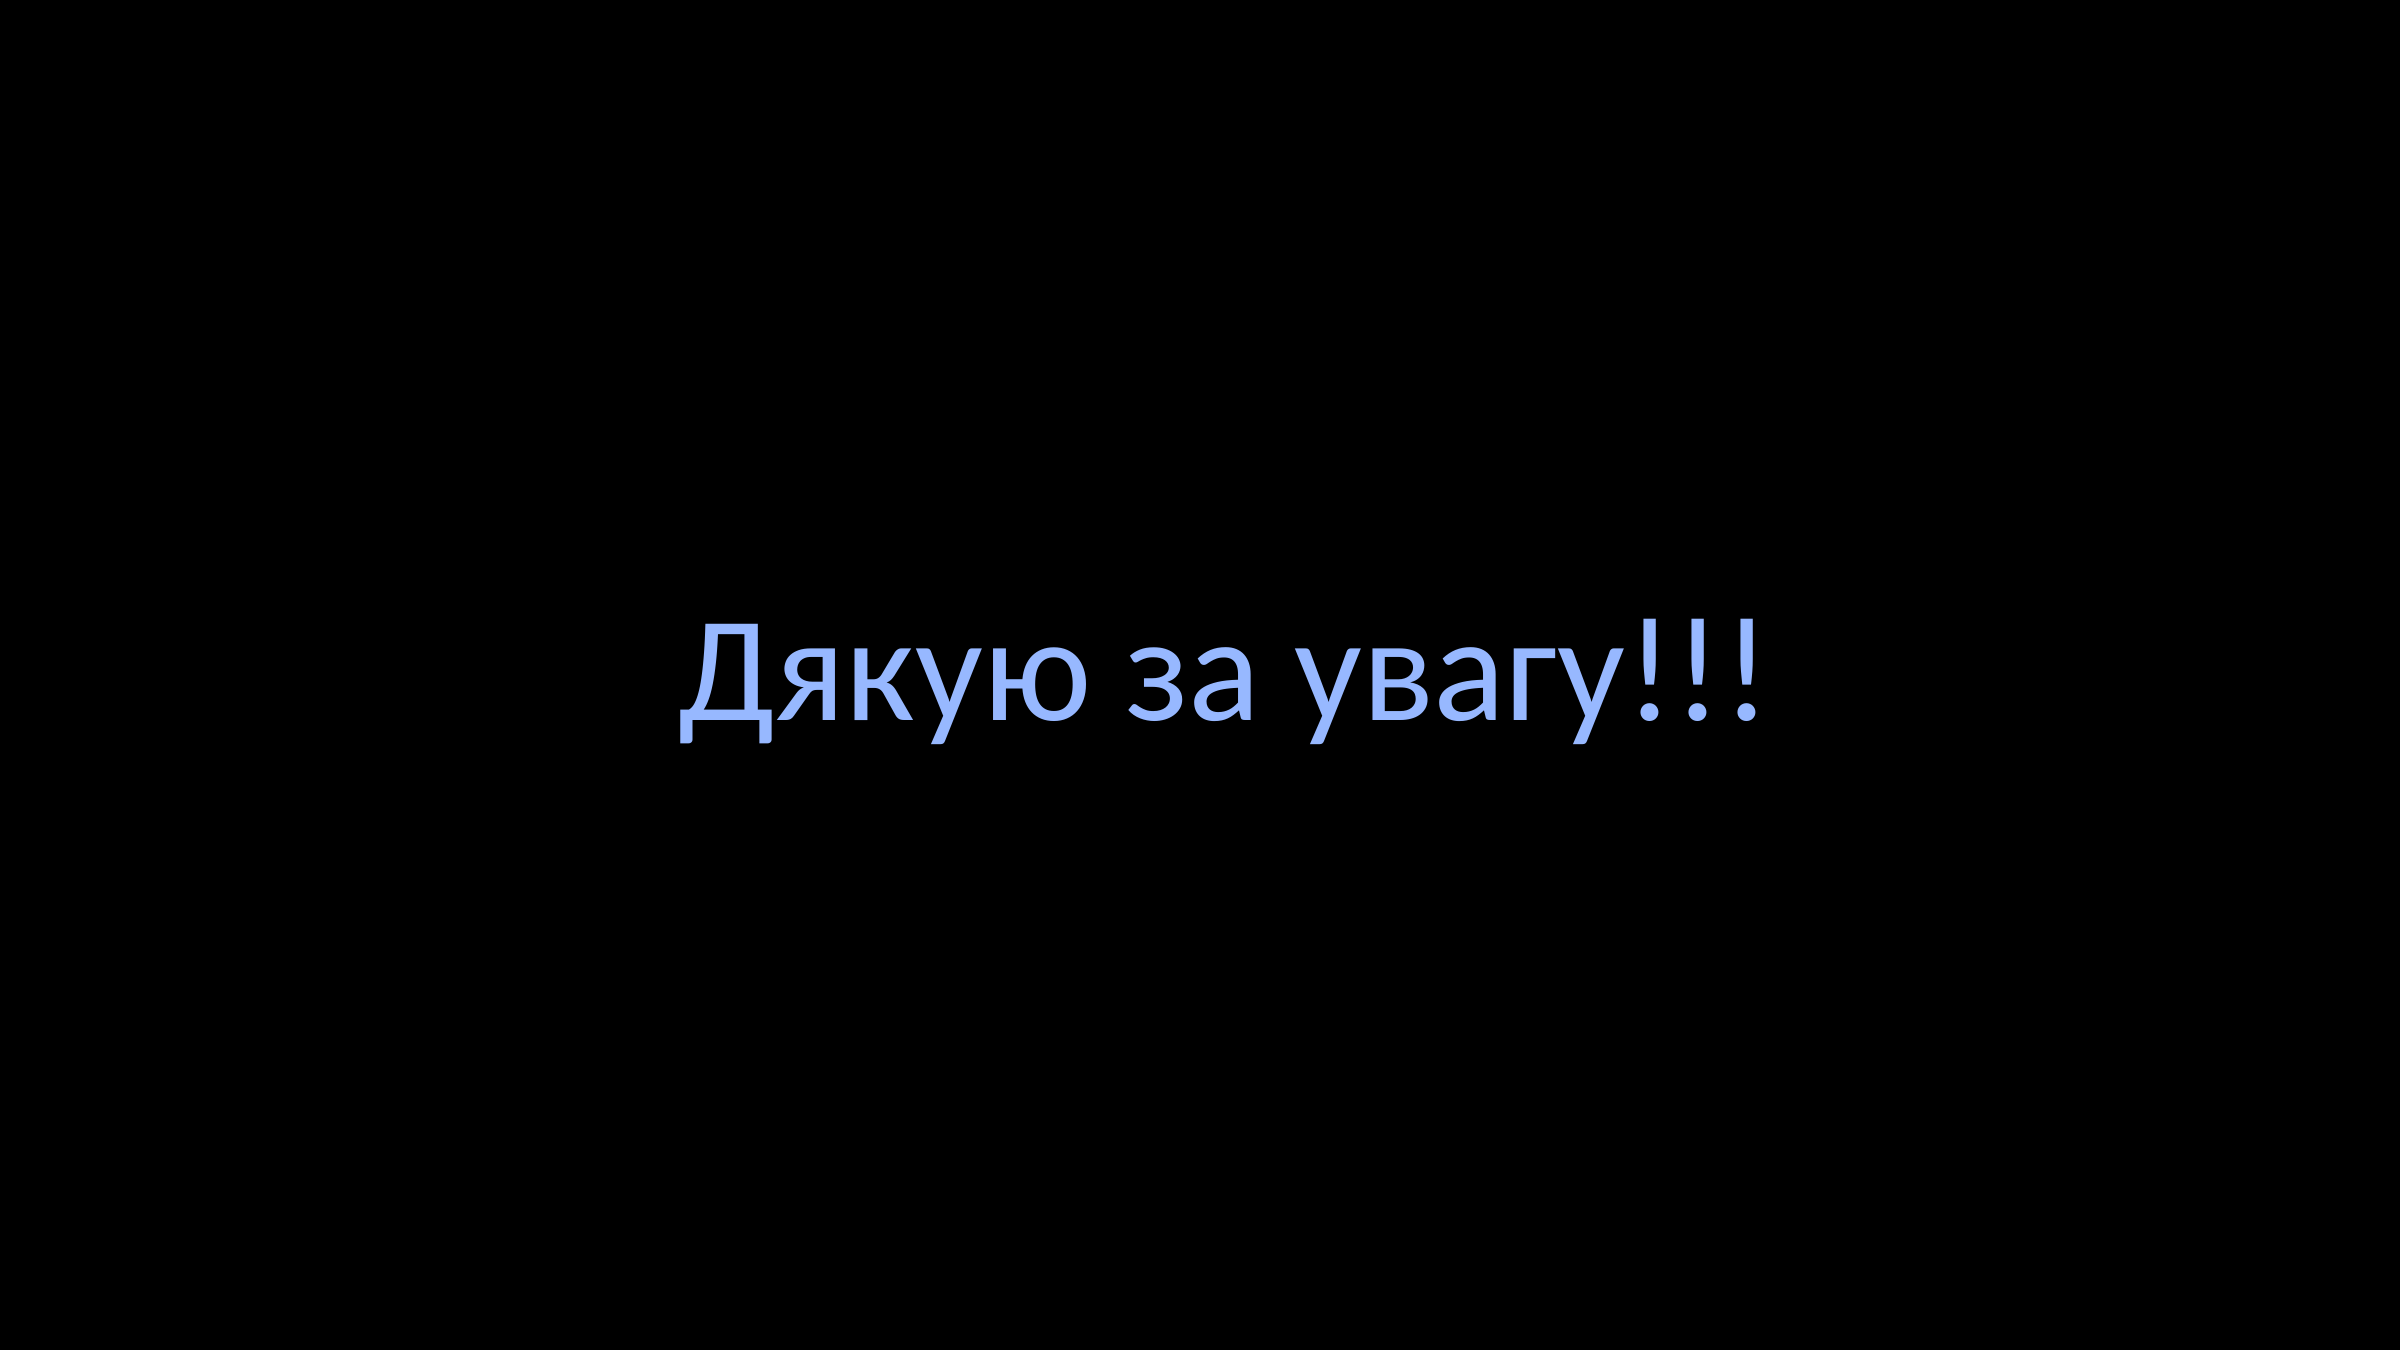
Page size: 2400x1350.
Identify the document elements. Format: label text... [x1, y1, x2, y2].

text_box Дякую за увагу!!! [509, 562, 1942, 758]
